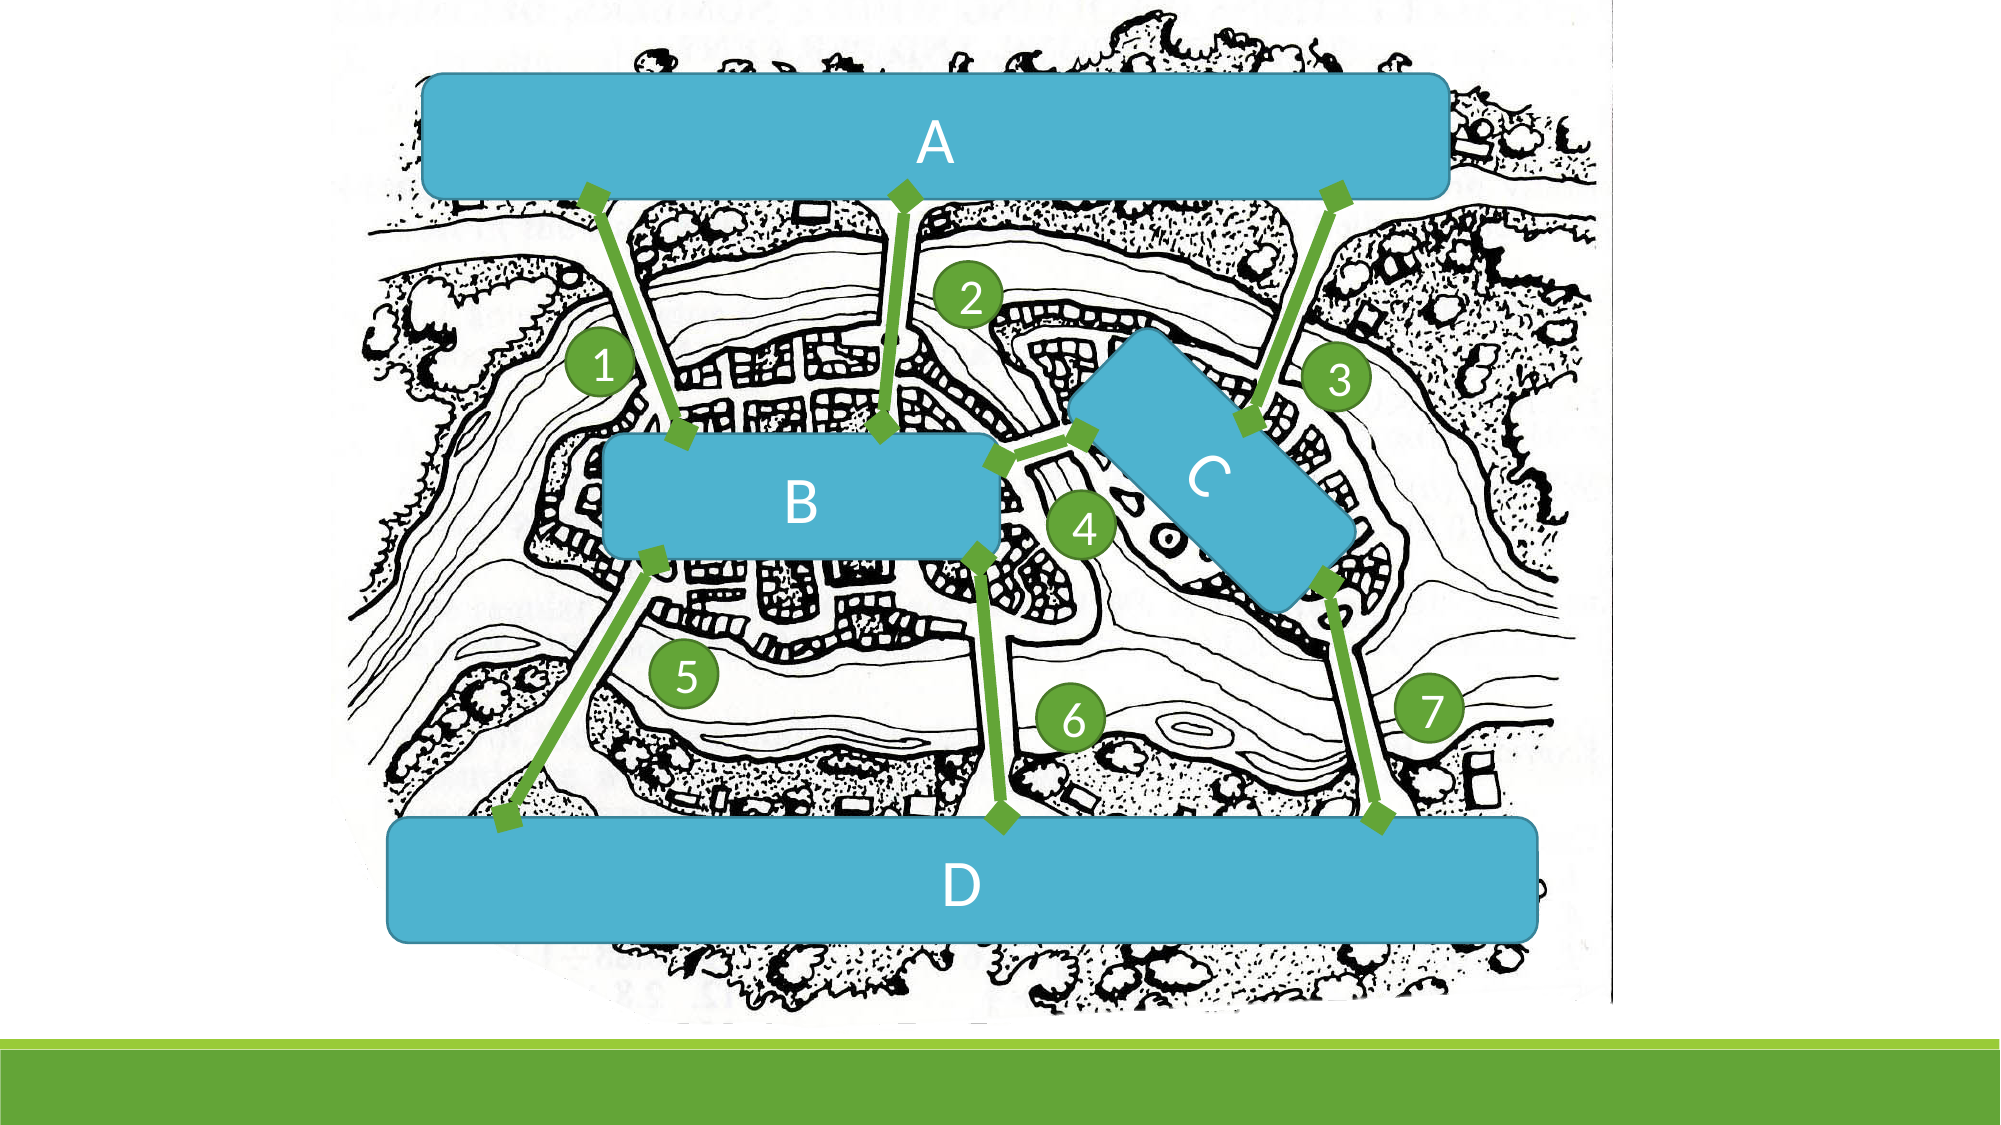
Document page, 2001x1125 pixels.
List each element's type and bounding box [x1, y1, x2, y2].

text_box [592, 198, 683, 435]
text_box [1249, 196, 1337, 422]
text_box [506, 560, 655, 818]
text_box [881, 196, 907, 427]
text_box [999, 434, 1082, 462]
list [323, 0, 1614, 1070]
text_box [978, 558, 1003, 818]
text_box [1326, 582, 1379, 818]
